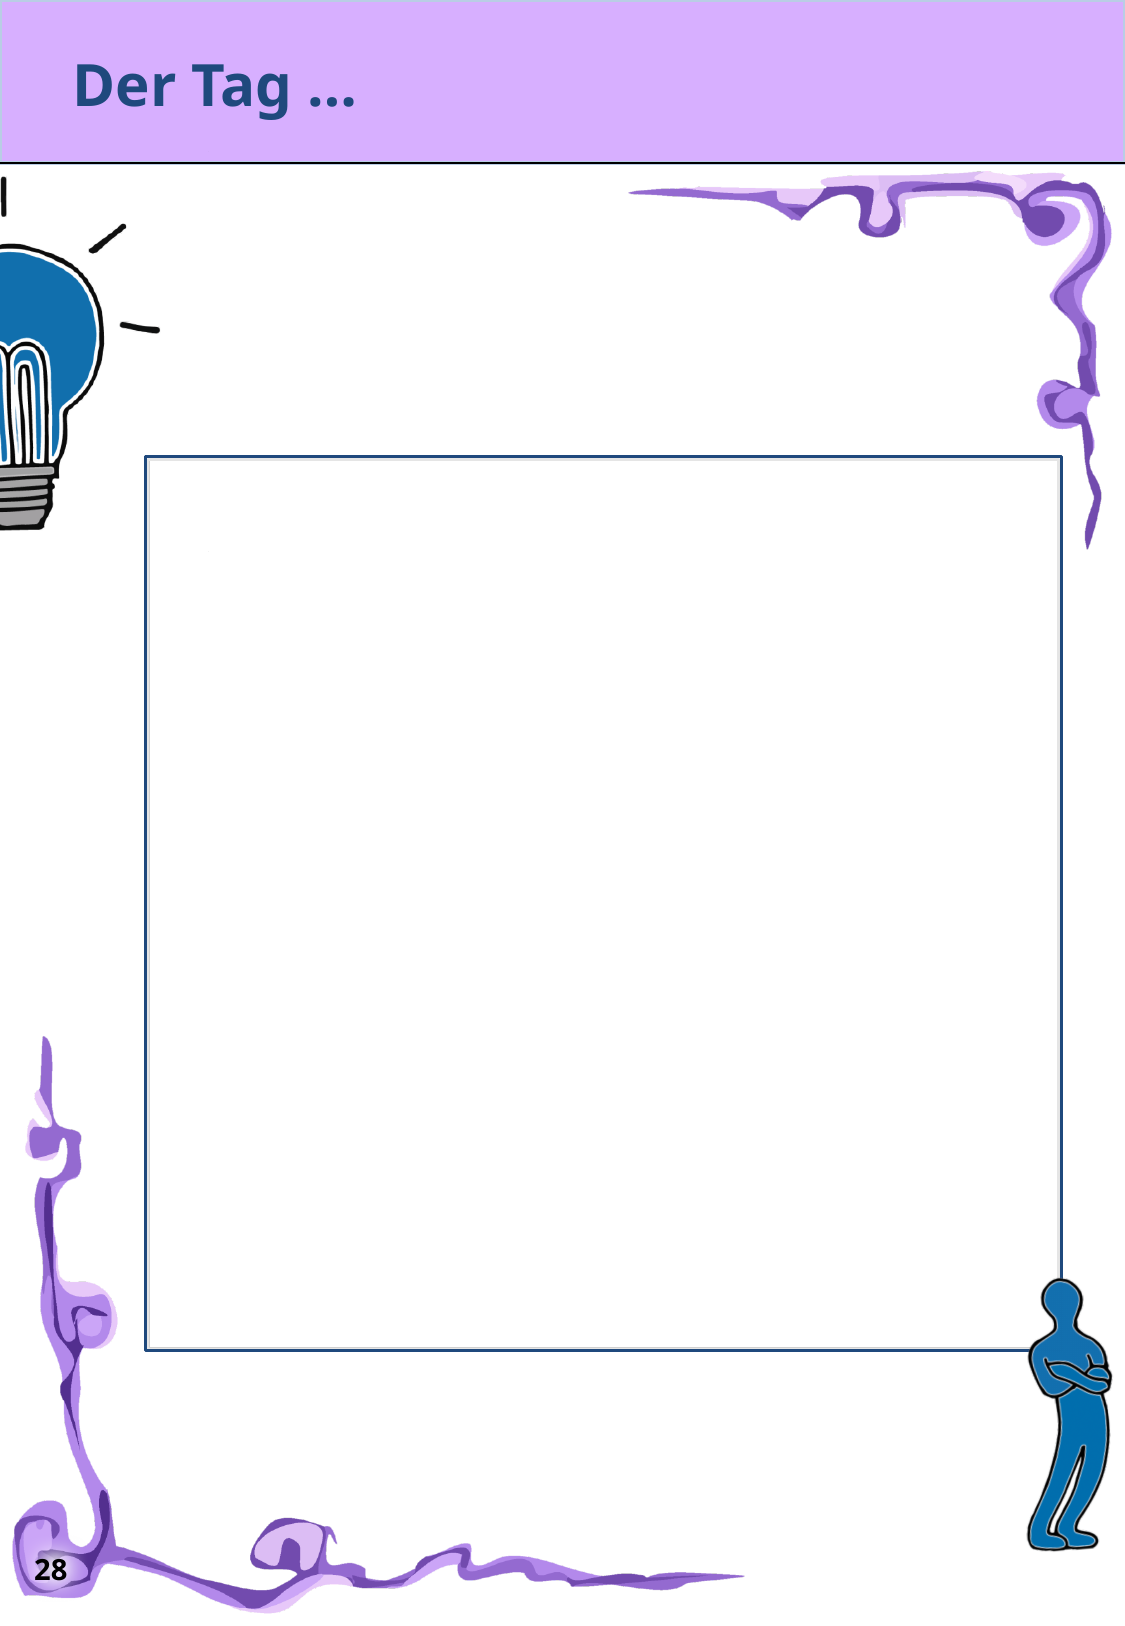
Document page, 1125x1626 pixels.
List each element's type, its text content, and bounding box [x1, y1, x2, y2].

text_box [0, 0, 1125, 138]
picture [0, 138, 1125, 1625]
text_box Der Tag … [57, 3, 1109, 137]
